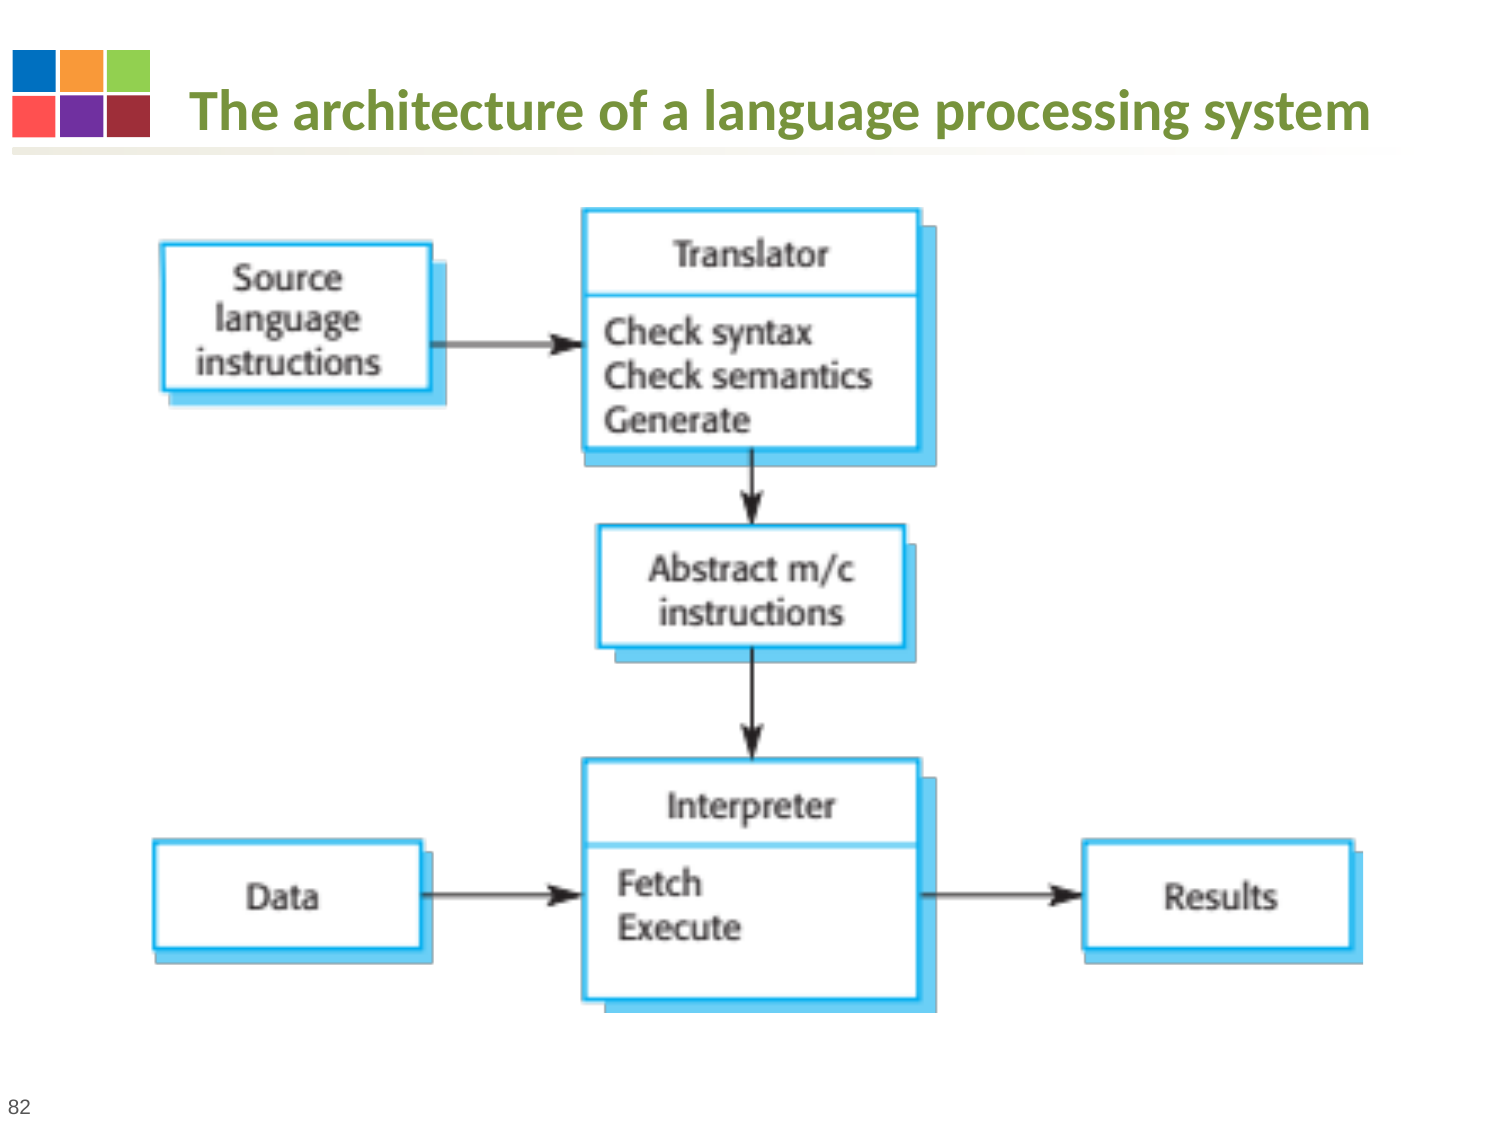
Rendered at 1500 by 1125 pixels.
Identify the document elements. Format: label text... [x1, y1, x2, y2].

title The architecture of a language processing system [174, 47, 1500, 150]
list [24, 207, 1490, 1013]
